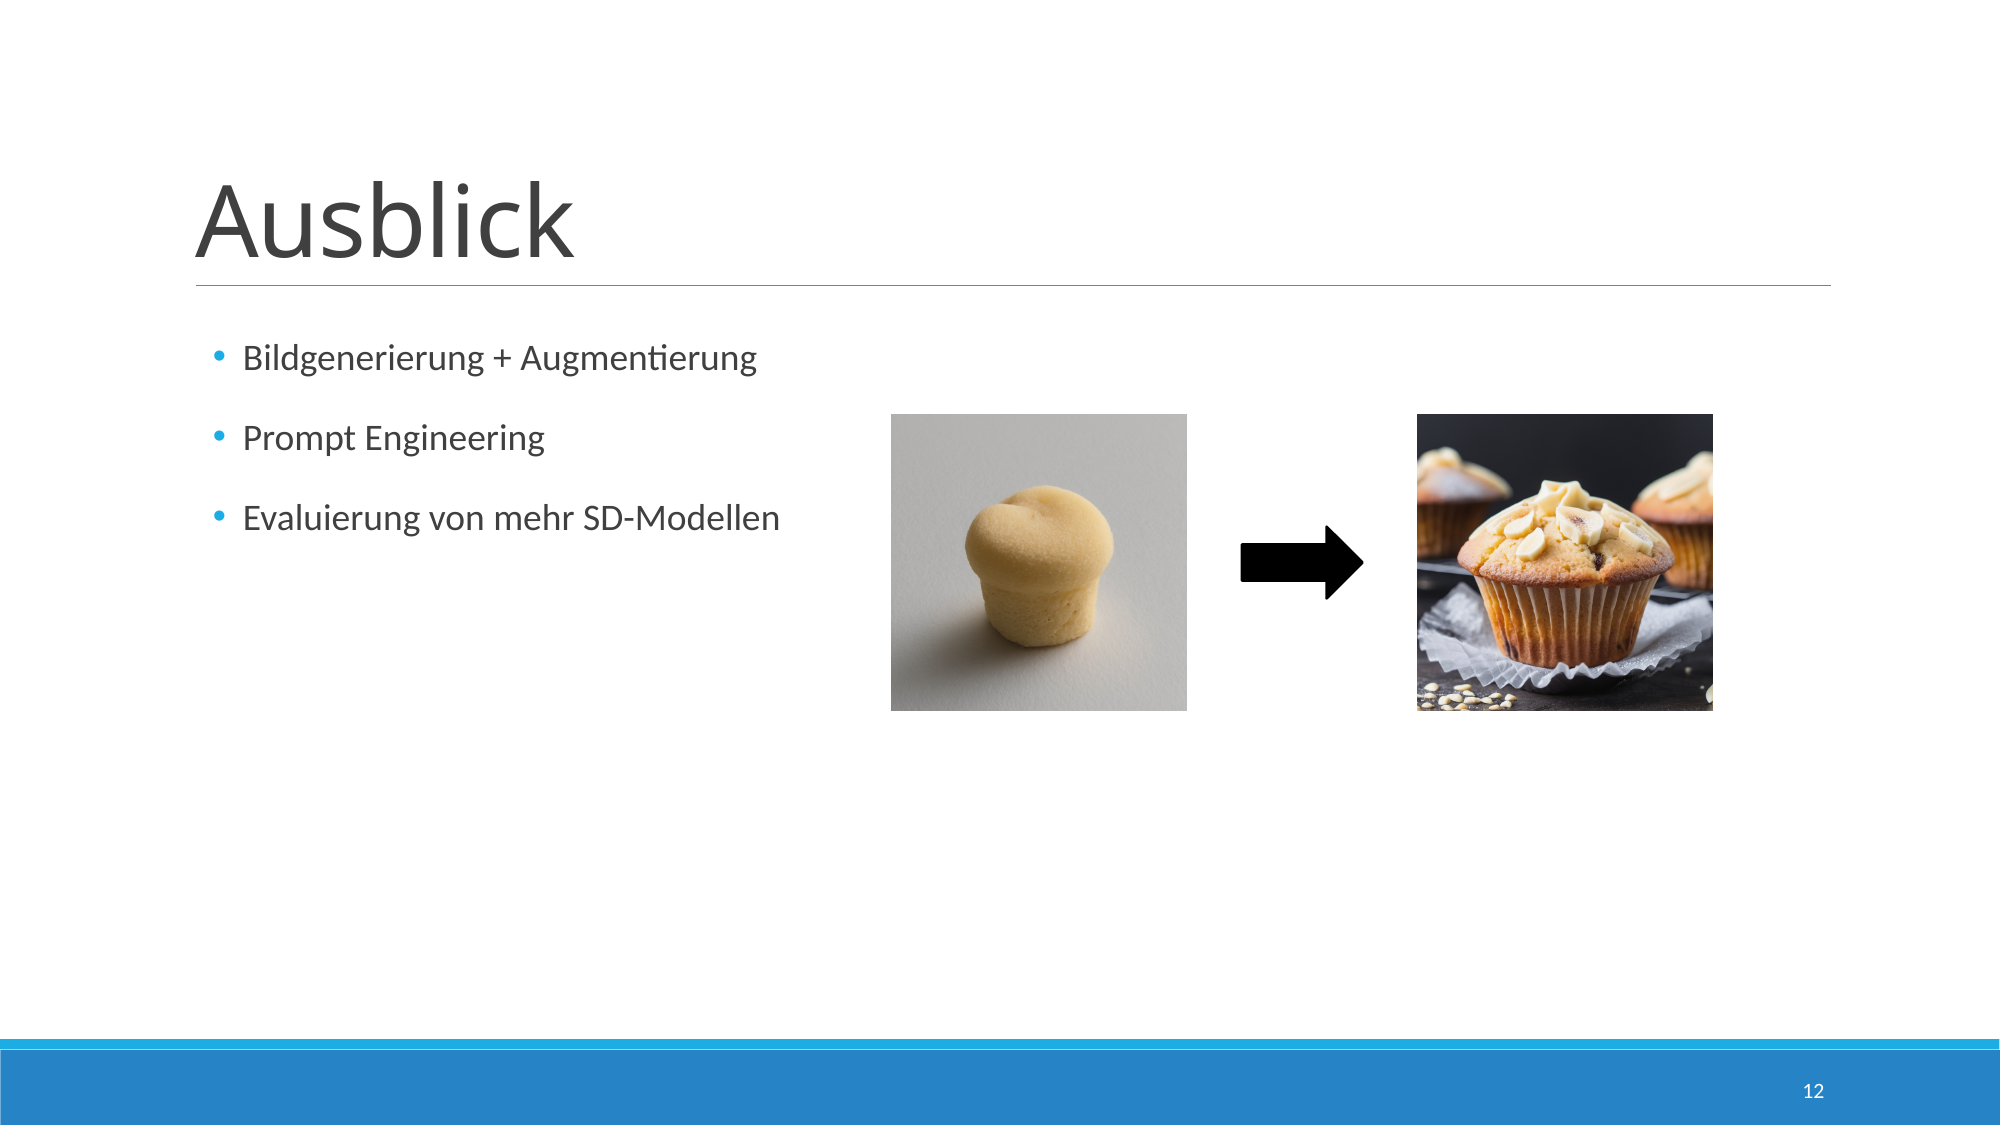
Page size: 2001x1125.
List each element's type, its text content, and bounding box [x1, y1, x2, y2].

text_box [1240, 525, 1364, 600]
picture [891, 414, 1188, 711]
title Ausblick [180, 47, 1830, 285]
picture [1416, 414, 1714, 711]
list Bildgenerierung + Augmentierung Prompt Engineering Evaluierung von mehr SD-Modellen [180, 302, 1830, 963]
slide_number 12 [1624, 1059, 1840, 1120]
